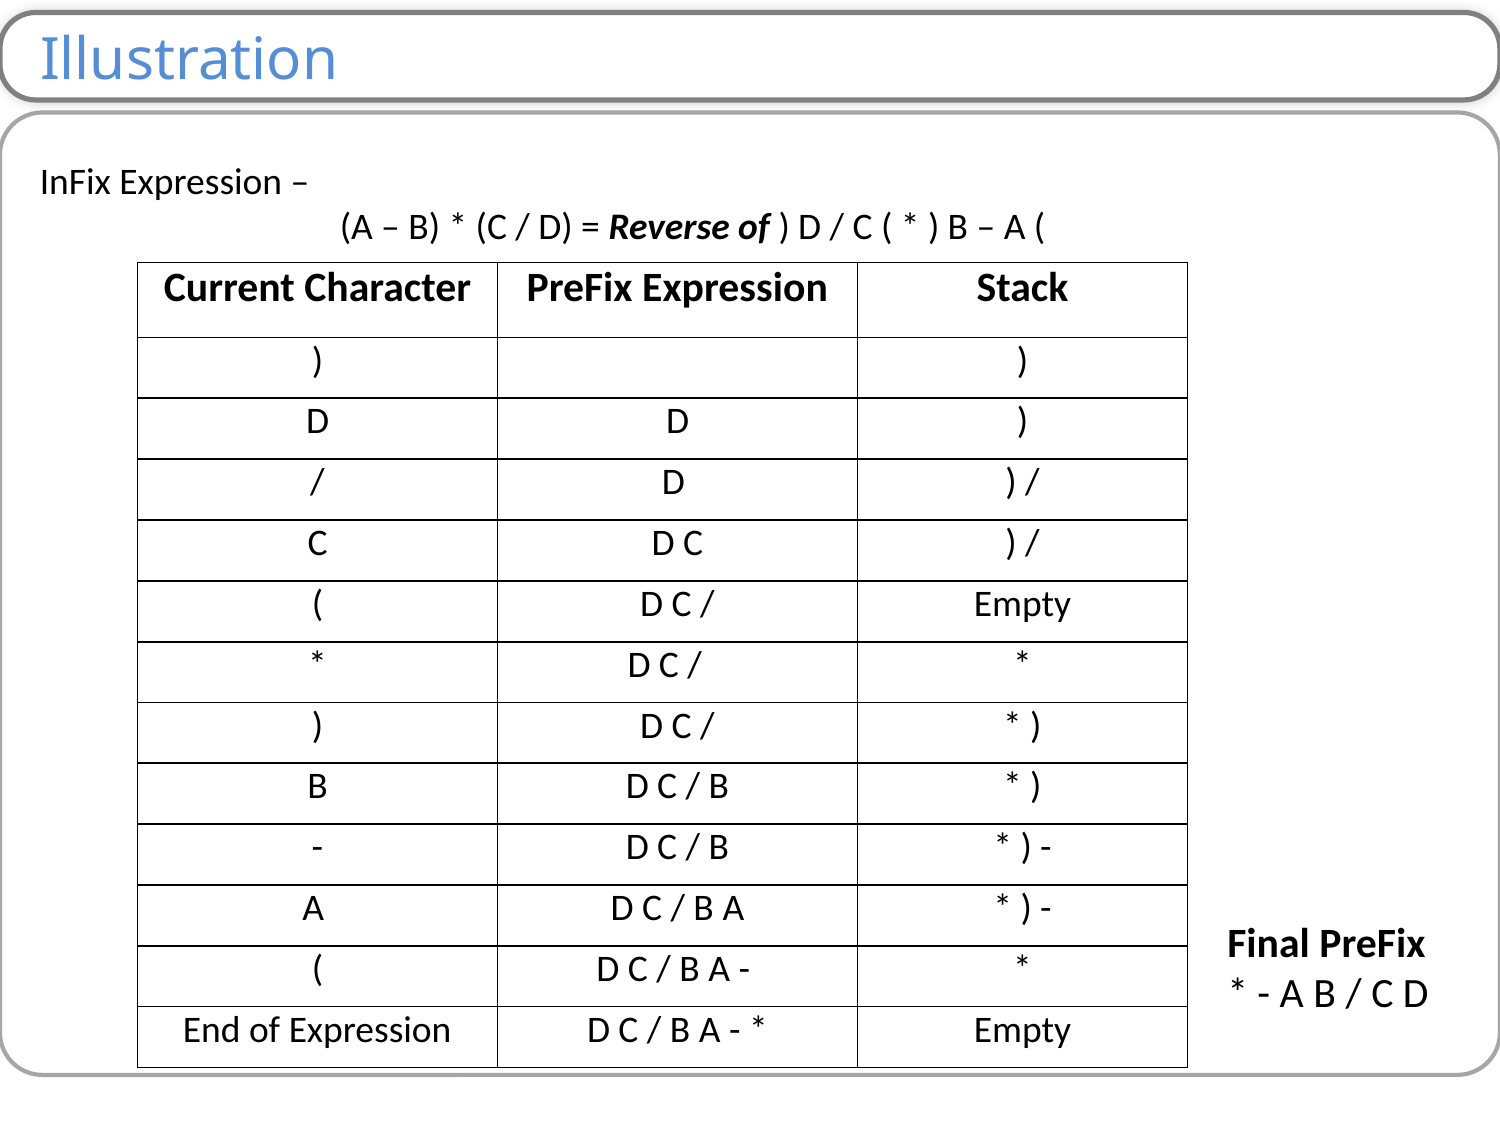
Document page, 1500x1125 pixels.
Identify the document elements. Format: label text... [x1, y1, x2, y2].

table_cell * [138, 643, 497, 702]
text_box Illustration [0, 10, 1500, 103]
table_cell D C [498, 521, 857, 580]
table_cell D [498, 460, 857, 519]
table_cell ) / [858, 460, 1187, 519]
table_cell A [138, 886, 497, 945]
table_cell * ) - [858, 886, 1187, 945]
table_cell B [138, 764, 497, 823]
table_cell * [858, 643, 1187, 702]
table_cell D C / B [498, 825, 857, 884]
table_cell / [138, 460, 497, 519]
table_cell End of Expression [138, 1007, 497, 1067]
text_box InFix Expression – (A – B) * (C / D) = Reverse of ) D / C ( * ) B – A ( [24, 149, 1475, 435]
table_cell ) / [858, 521, 1187, 580]
table_header Stack [858, 263, 1187, 337]
table_cell Empty [858, 1007, 1187, 1067]
table_cell [498, 338, 857, 397]
table_cell ) [858, 338, 1187, 397]
table_cell D [138, 399, 497, 458]
table_cell D C / B A - [498, 947, 857, 1006]
table_cell * ) [858, 764, 1187, 823]
table_cell * [858, 947, 1187, 1006]
table_cell D C / B A - * [498, 1007, 857, 1067]
table_cell D [498, 399, 857, 458]
table_cell D C / [498, 643, 857, 702]
table_header Current Character [138, 263, 497, 337]
table_cell D C / B [498, 764, 857, 823]
table_cell * ) [858, 703, 1187, 762]
text_box [0, 111, 1500, 1078]
table_cell C [138, 521, 497, 580]
table_cell D C / [498, 582, 857, 641]
table_cell D C / B A [498, 886, 857, 945]
table_cell ( [138, 947, 497, 1006]
text_box Final PreFix * - A B / C D [1212, 908, 1475, 1024]
table_cell ) [138, 338, 497, 397]
table_cell ) [138, 703, 497, 762]
table_cell ) [858, 399, 1187, 458]
table_cell D C / [498, 703, 857, 762]
table_cell - [138, 825, 497, 884]
table_cell Empty [858, 582, 1187, 641]
table_cell ( [138, 582, 497, 641]
table_header PreFix Expression [498, 263, 857, 337]
table_cell * ) - [858, 825, 1187, 884]
